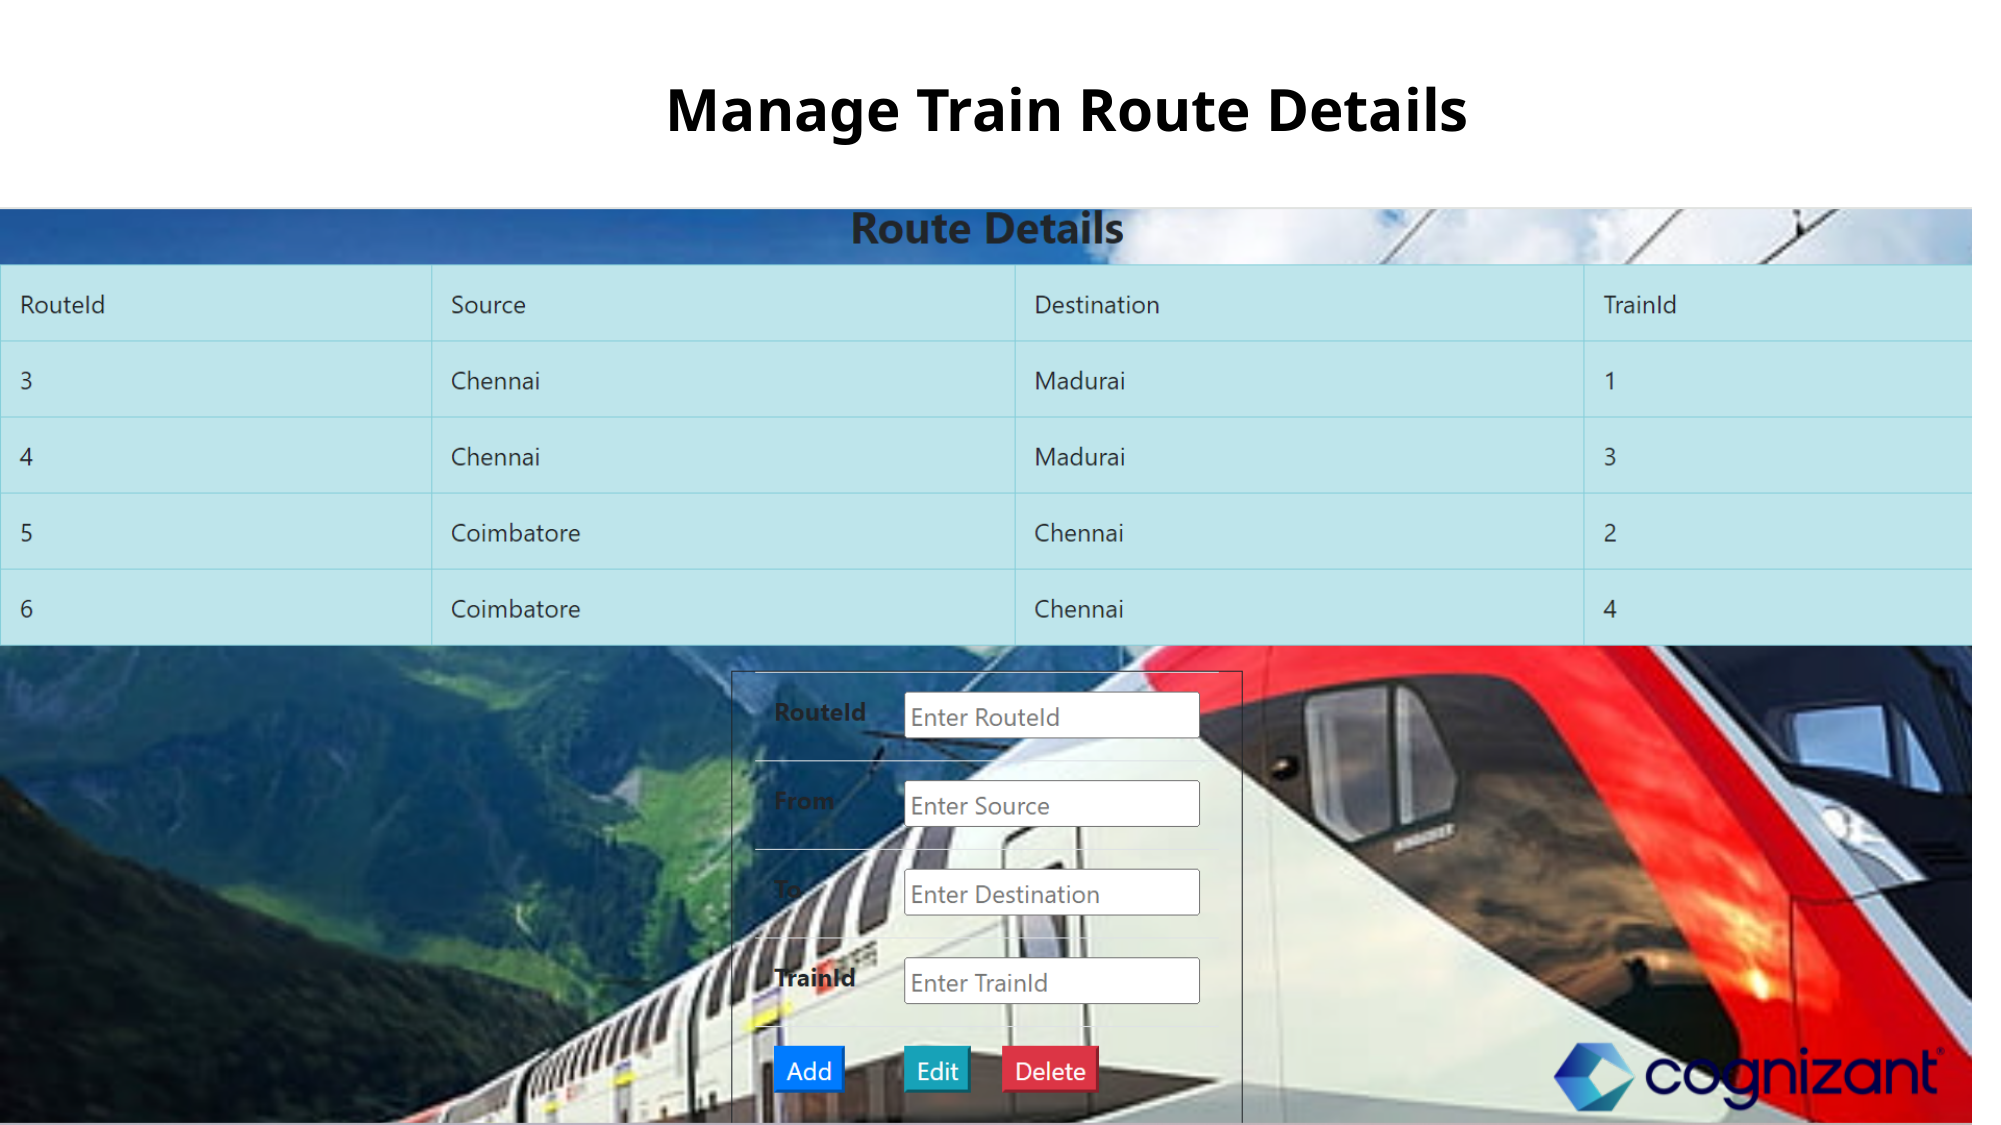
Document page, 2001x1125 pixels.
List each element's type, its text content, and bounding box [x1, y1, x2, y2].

text_box Manage Train Route Details [651, 66, 1484, 151]
picture [0, 205, 1972, 1125]
